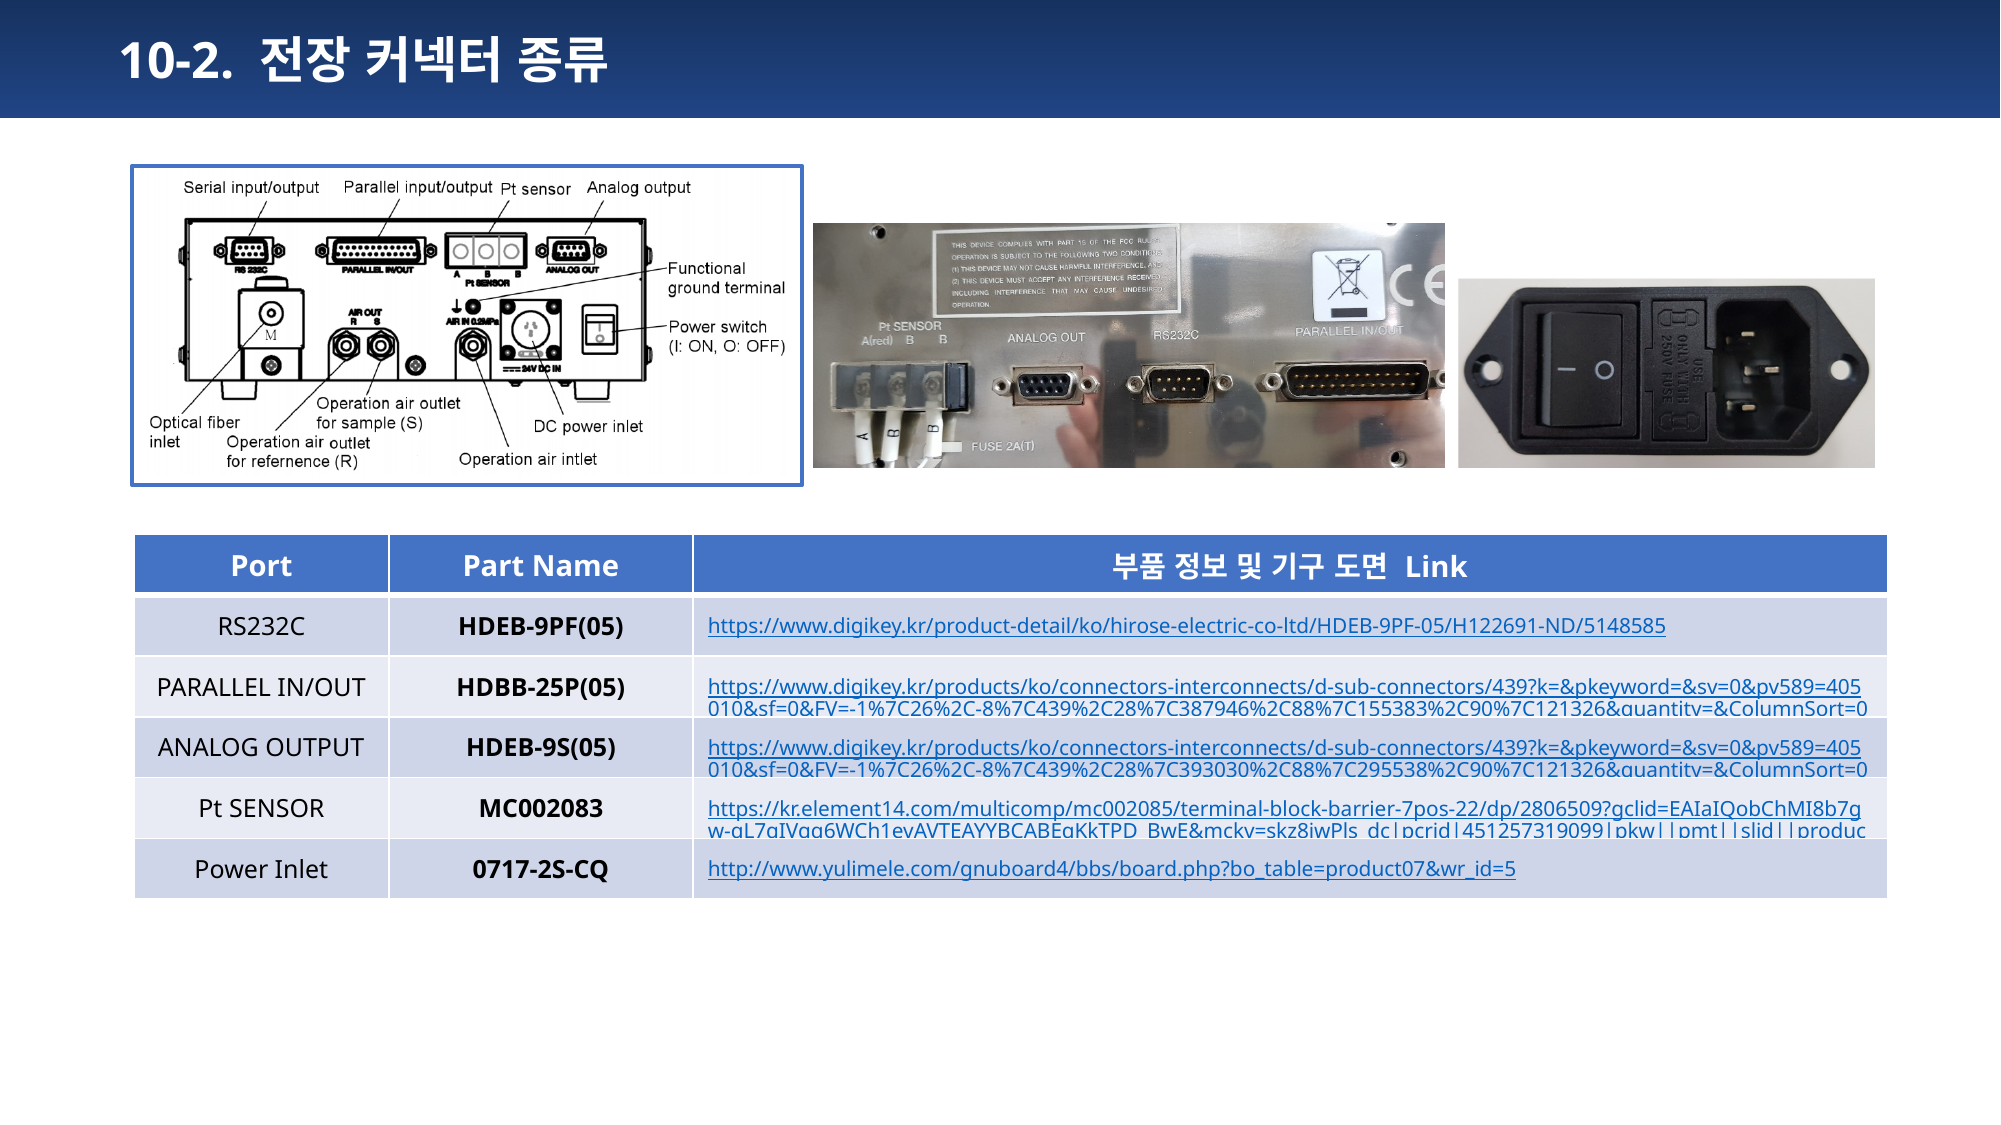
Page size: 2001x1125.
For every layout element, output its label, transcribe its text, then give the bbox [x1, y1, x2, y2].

picture [133, 168, 800, 483]
table_cell PARALLEL IN/OUT [135, 657, 388, 716]
table_cell https://www.digikey.kr/products/ko/connectors-interconnects/d-sub-connectors/439?k=&pkeyword=&sv=0&pv589=405010&sf=0&FV=-1%7C26%2C-8%7C439%2C28%7C387946%2C88%7C155383%2C90%7C121326&quantity=&ColumnSort=0&page=1&pageSize=25 [694, 657, 1887, 716]
table_cell HDEB-9PF(05) [390, 598, 692, 655]
table_cell https://www.digikey.kr/products/ko/connectors-interconnects/d-sub-connectors/439?k=&pkeyword=&sv=0&pv589=405010&sf=0&FV=-1%7C26%2C-8%7C439%2C28%7C393030%2C88%7C295538%2C90%7C121326&quantity=&ColumnSort=0&page=1&pageSize=25 [694, 718, 1887, 777]
table_header Part Name [390, 535, 692, 592]
table_cell http://www.yulimele.com/gnuboard4/bbs/board.php?bo_table=product07&wr_id=5 [694, 839, 1887, 898]
table_cell HDEB-9S(05) [390, 718, 692, 777]
table_cell https://www.digikey.kr/product-detail/ko/hirose-electric-co-ltd/HDEB-9PF-05/H122691-ND/5148585 [694, 598, 1887, 655]
table_cell 0717-2S-CQ [390, 839, 692, 898]
table_cell MC002083 [390, 778, 692, 838]
picture [1459, 164, 1874, 582]
table_cell https://kr.element14.com/multicomp/mc002085/terminal-block-barrier-7pos-22/dp/2806509?gclid=EAIaIQobChMI8b7gw-qL7gIVgq6WCh1evAVTEAYYBCABEgKkTPD_BwE&mckv=skz8iwPls_dc|pcrid|451257319099|pkw||pmt||slid||product|2806509|pgrid|105940207675|ptaid|pla-298884436745|&CMP=KNC-GKR-SHOPPING-Conne [694, 778, 1887, 838]
table_cell RS232C [135, 598, 388, 655]
table_cell ANALOG OUTPUT [135, 718, 388, 777]
text_box 10-2. 전장 커넥터 종류 [0, 0, 2000, 118]
table_cell Pt SENSOR [135, 778, 388, 838]
table_header 부품 정보 및 기구 도면 Link [694, 535, 1887, 592]
table_cell Power Inlet [135, 839, 388, 898]
picture [813, 223, 1445, 468]
table_header Port [135, 535, 388, 592]
table_cell HDBB-25P(05) [390, 657, 692, 716]
